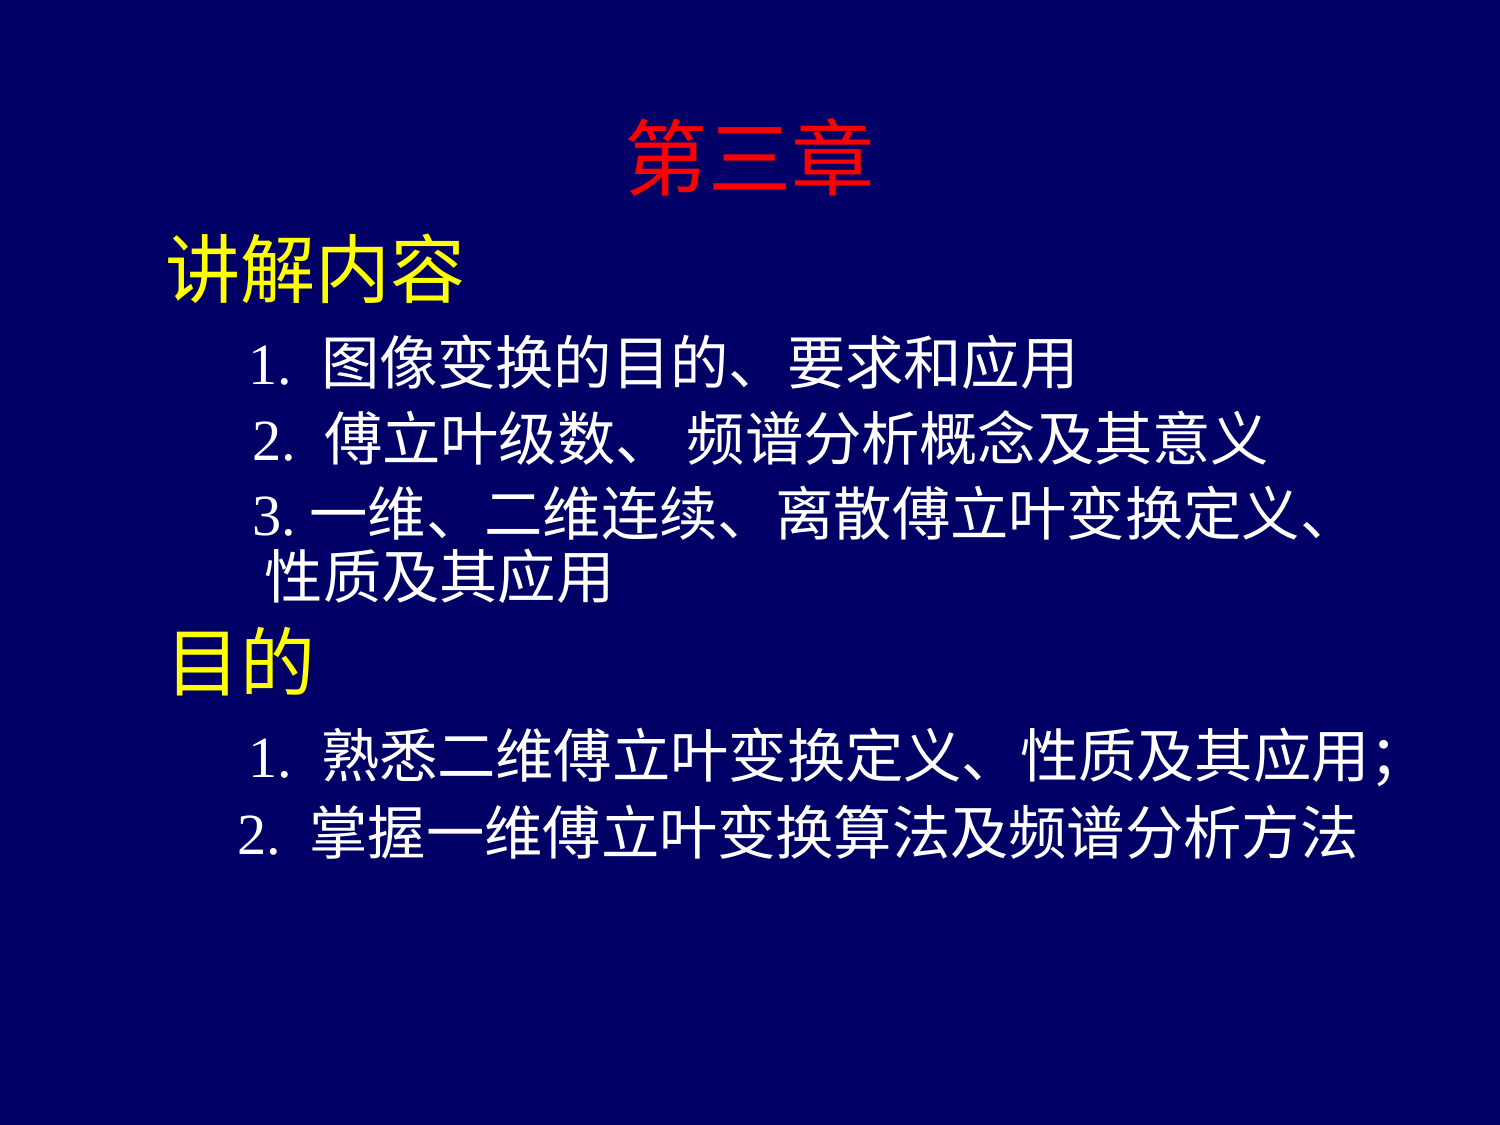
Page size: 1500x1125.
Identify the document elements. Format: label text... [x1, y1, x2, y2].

list 讲解内容 1. 图像变换的目的、要求和应用 2. 傅立叶级数、 频谱分析概念及其意义 3.一维、二维连续、离散傅立叶变换定义、 性质及其应用 目的 1. 熟悉二维傅立叶变换定义、性质及其应用； 2. 掌握一维傅立叶变换算法及频谱分析方法 [149, 224, 1388, 901]
title 第三章 [112, 62, 1388, 251]
